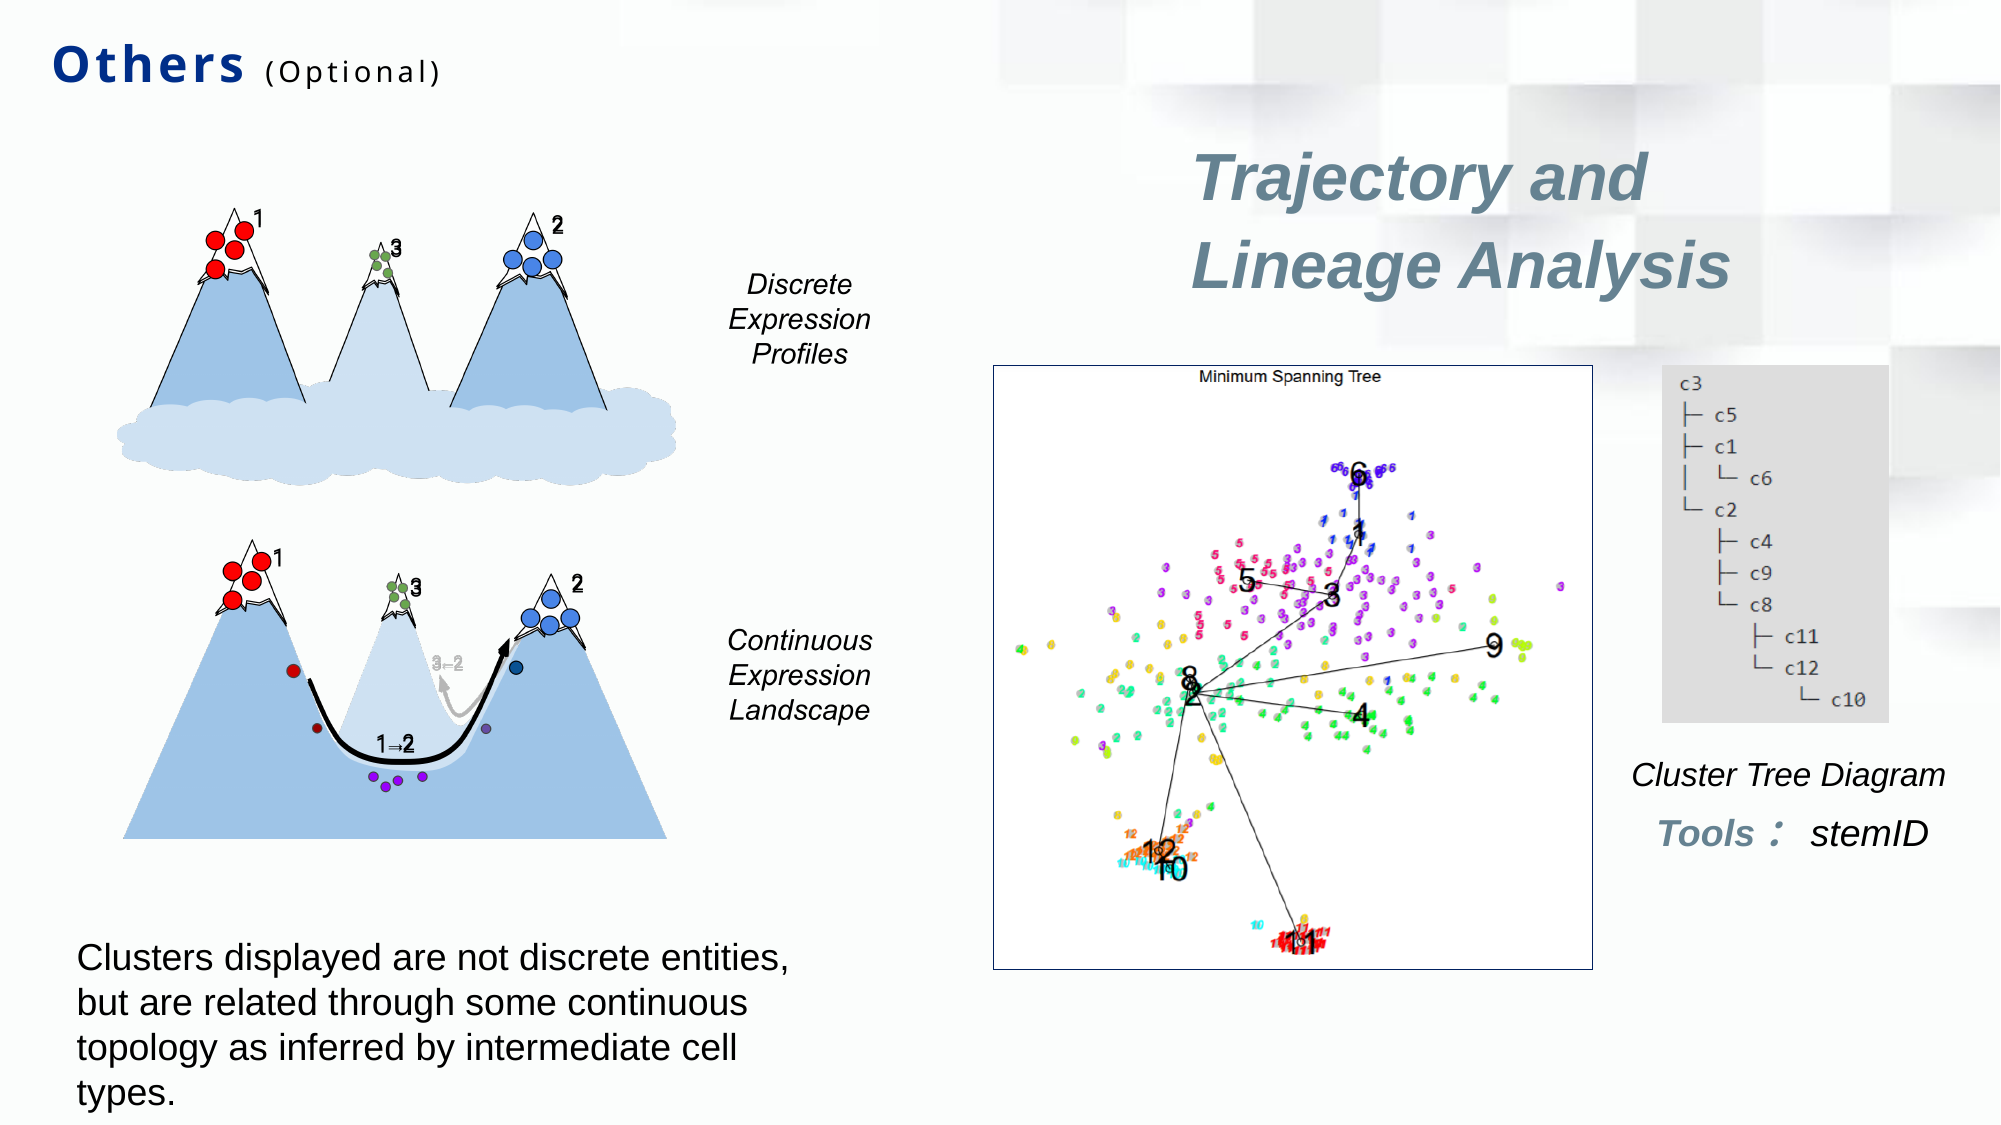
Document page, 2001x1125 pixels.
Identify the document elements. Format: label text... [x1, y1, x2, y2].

text_box Cluster Tree Diagram [1616, 746, 1976, 801]
title Others (Optional) [35, 26, 858, 99]
text_box Clusters displayed are not discrete entities, but are related through some continuous topology as inferred by intermediate cell types. [61, 925, 858, 1121]
text_box Tools：stemID [1641, 801, 2000, 862]
picture [0, 0, 2001, 1125]
text_box Trajectory and Lineage Analysis [1176, 126, 1925, 312]
